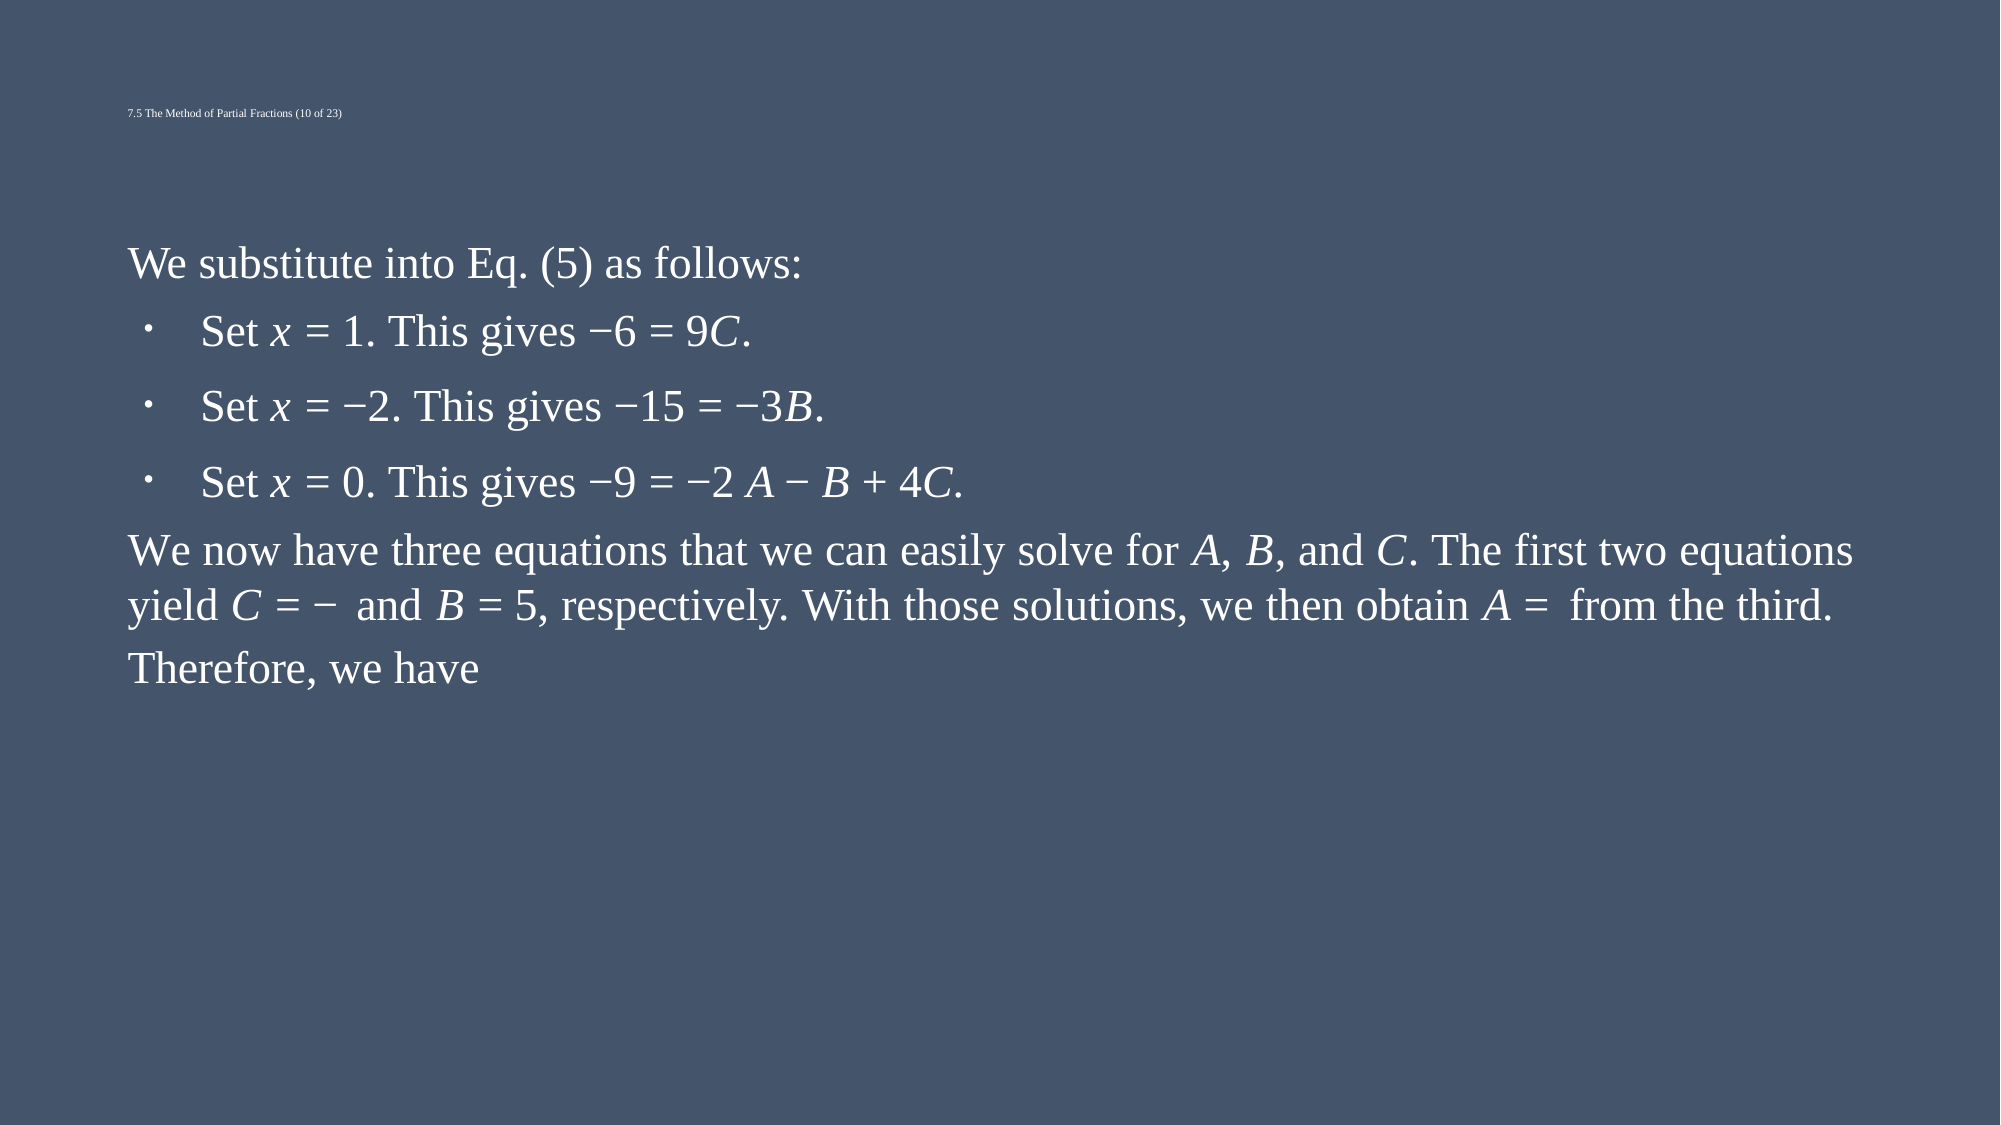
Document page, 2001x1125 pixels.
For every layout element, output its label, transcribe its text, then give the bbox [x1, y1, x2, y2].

title 7.5 The Method of Partial Fractions (10 of 23) [112, 99, 1775, 203]
